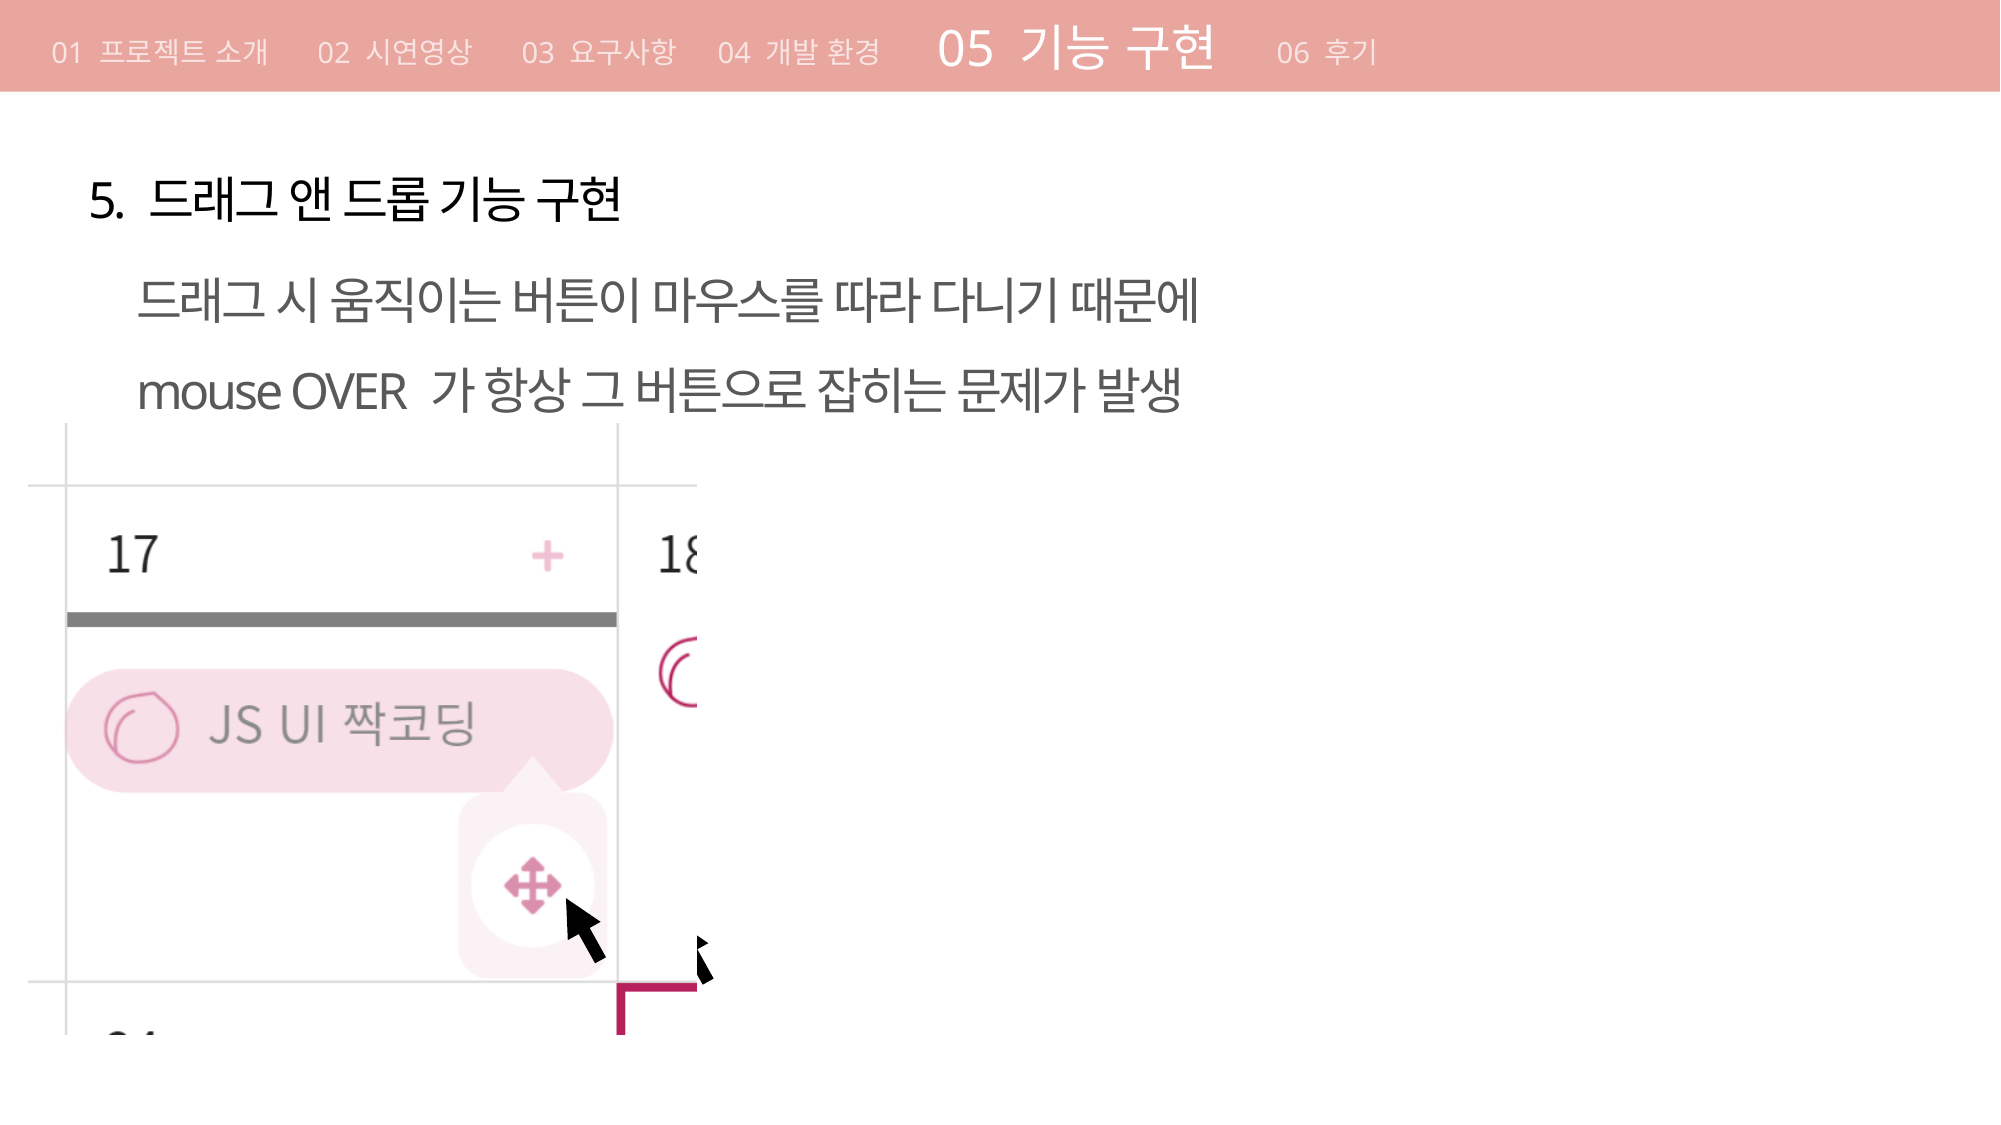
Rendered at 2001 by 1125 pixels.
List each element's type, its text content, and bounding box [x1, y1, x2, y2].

text_box 5. 드래그 앤 드롭 기능 구현 [72, 126, 869, 252]
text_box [566, 898, 601, 961]
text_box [697, 919, 709, 982]
text_box 01 프로젝트 소개 02 시연영상 03 요구사항 04 개발 환경 [36, 26, 897, 77]
text_box 드래그 시 움직이는 버튼이 마우스를 따라 다니기 때문에 mouse OVER 가 항상 그 버튼으로 잡히는 문제가 발생 [120, 93, 1487, 586]
picture [28, 423, 697, 1035]
text_box [0, 0, 2000, 93]
text_box 06 후기 [1261, 26, 1394, 77]
text_box 05 기능 구현 [923, 8, 1233, 84]
